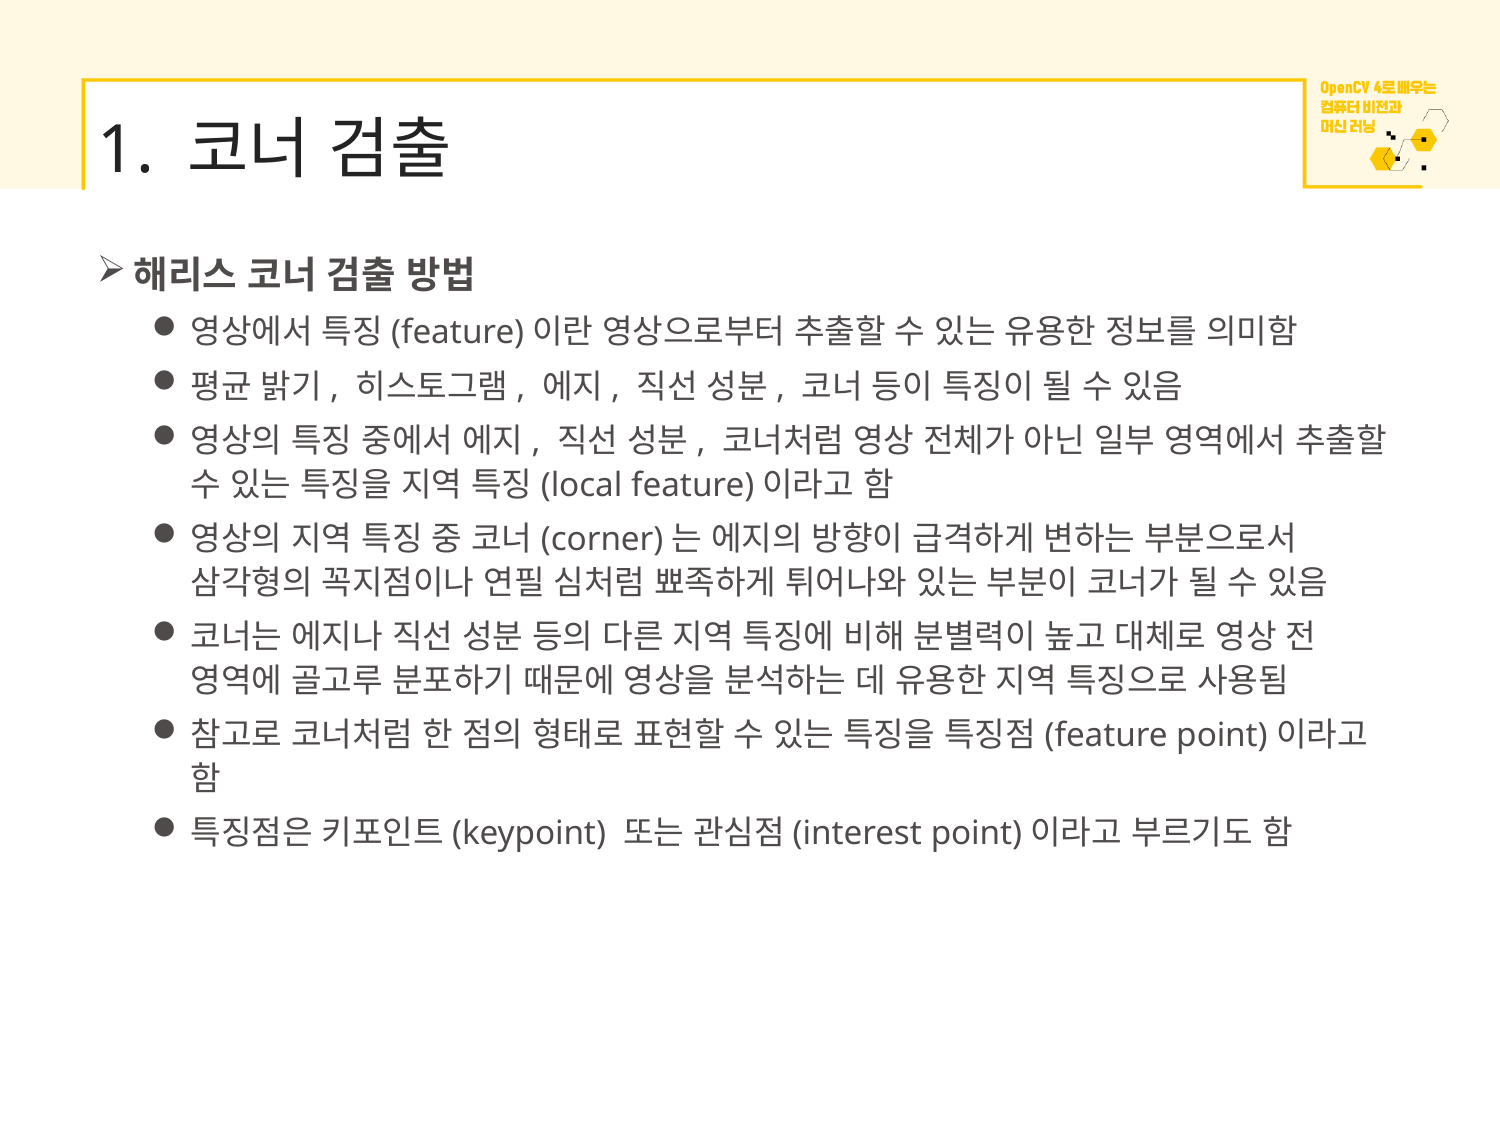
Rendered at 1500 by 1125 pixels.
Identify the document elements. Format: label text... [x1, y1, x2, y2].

picture [0, 0, 1500, 1125]
title 1. 코너 검출 [82, 61, 1413, 193]
list 해리스 코너 검출 방법 영상에서 특징(feature)이란 영상으로부터 추출할 수 있는 유용한 정보를 의미함 평균 밝기, 히스토그램, 에지, 직선 성분, 코너 등이 특징이 될 수 있음 영상의 특징 중에서 에지, 직선 성분, 코너처럼 영상 전체가 아닌 일부 영역에서 추출할 수 있는 특징을 지역 특징(local feature)이라고 함 영상의 지역 특징 중 코너(corner)는 에지의 방향이 급격하게 변하는 부분으로서 삼각형의 꼭지점이나 연필 심처럼 뾰족하게 튀어나와 있는 부분이 코너가 될 수 있음 코너는 에지나 직선 성분 등의 다른 지역 특징에 비해 분별력이 높고 대체로 영상 전 영역에 골고루 분포하기 때문에 영상을 분석하는 데 유용한 지역 특징으로 사용됨 참고로 코너처럼 한 점의 형태로 표현할 수 있는 특징을 특징점(feature point)이라고 함 특징점은 키포인트(keypoint) 또는 관심점(interest point)이라고 부르기도 함 [81, 239, 1412, 1054]
